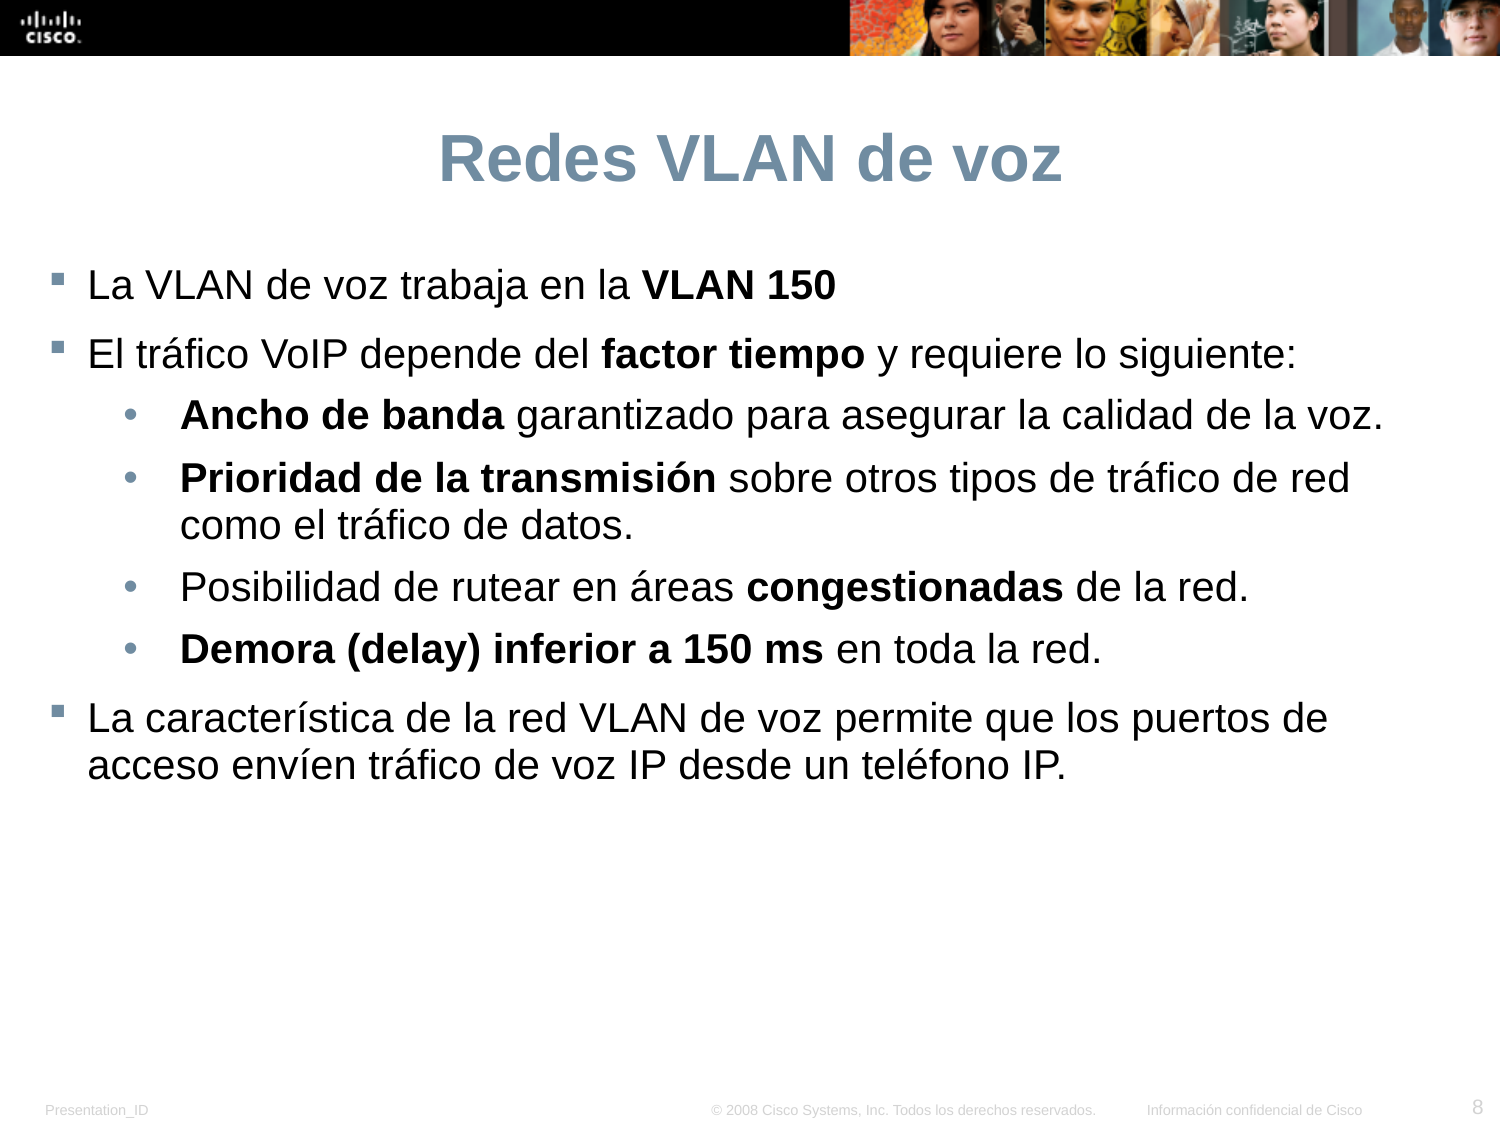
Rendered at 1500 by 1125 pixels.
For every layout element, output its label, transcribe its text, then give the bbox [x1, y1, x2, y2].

title Redes VLAN de voz [31, 64, 1471, 203]
list La VLAN de voz trabaja en la VLAN 150 El tráfico VoIP depende del factor tiempo y requiere lo siguiente: Ancho de banda garantizado para asegurar la calidad de la voz. Prioridad de la transmisión sobre otros tipos de tráfico de red como el tráfico de datos. Posibilidad de rutear en áreas congestionadas de la red. Demora (delay) inferior a 150 ms en toda la red. La característica de la red VLAN de voz permite que los puertos de acceso envíen tráfico de voz IP desde un teléfono IP. [34, 254, 1471, 907]
picture [0, 0, 1500, 56]
